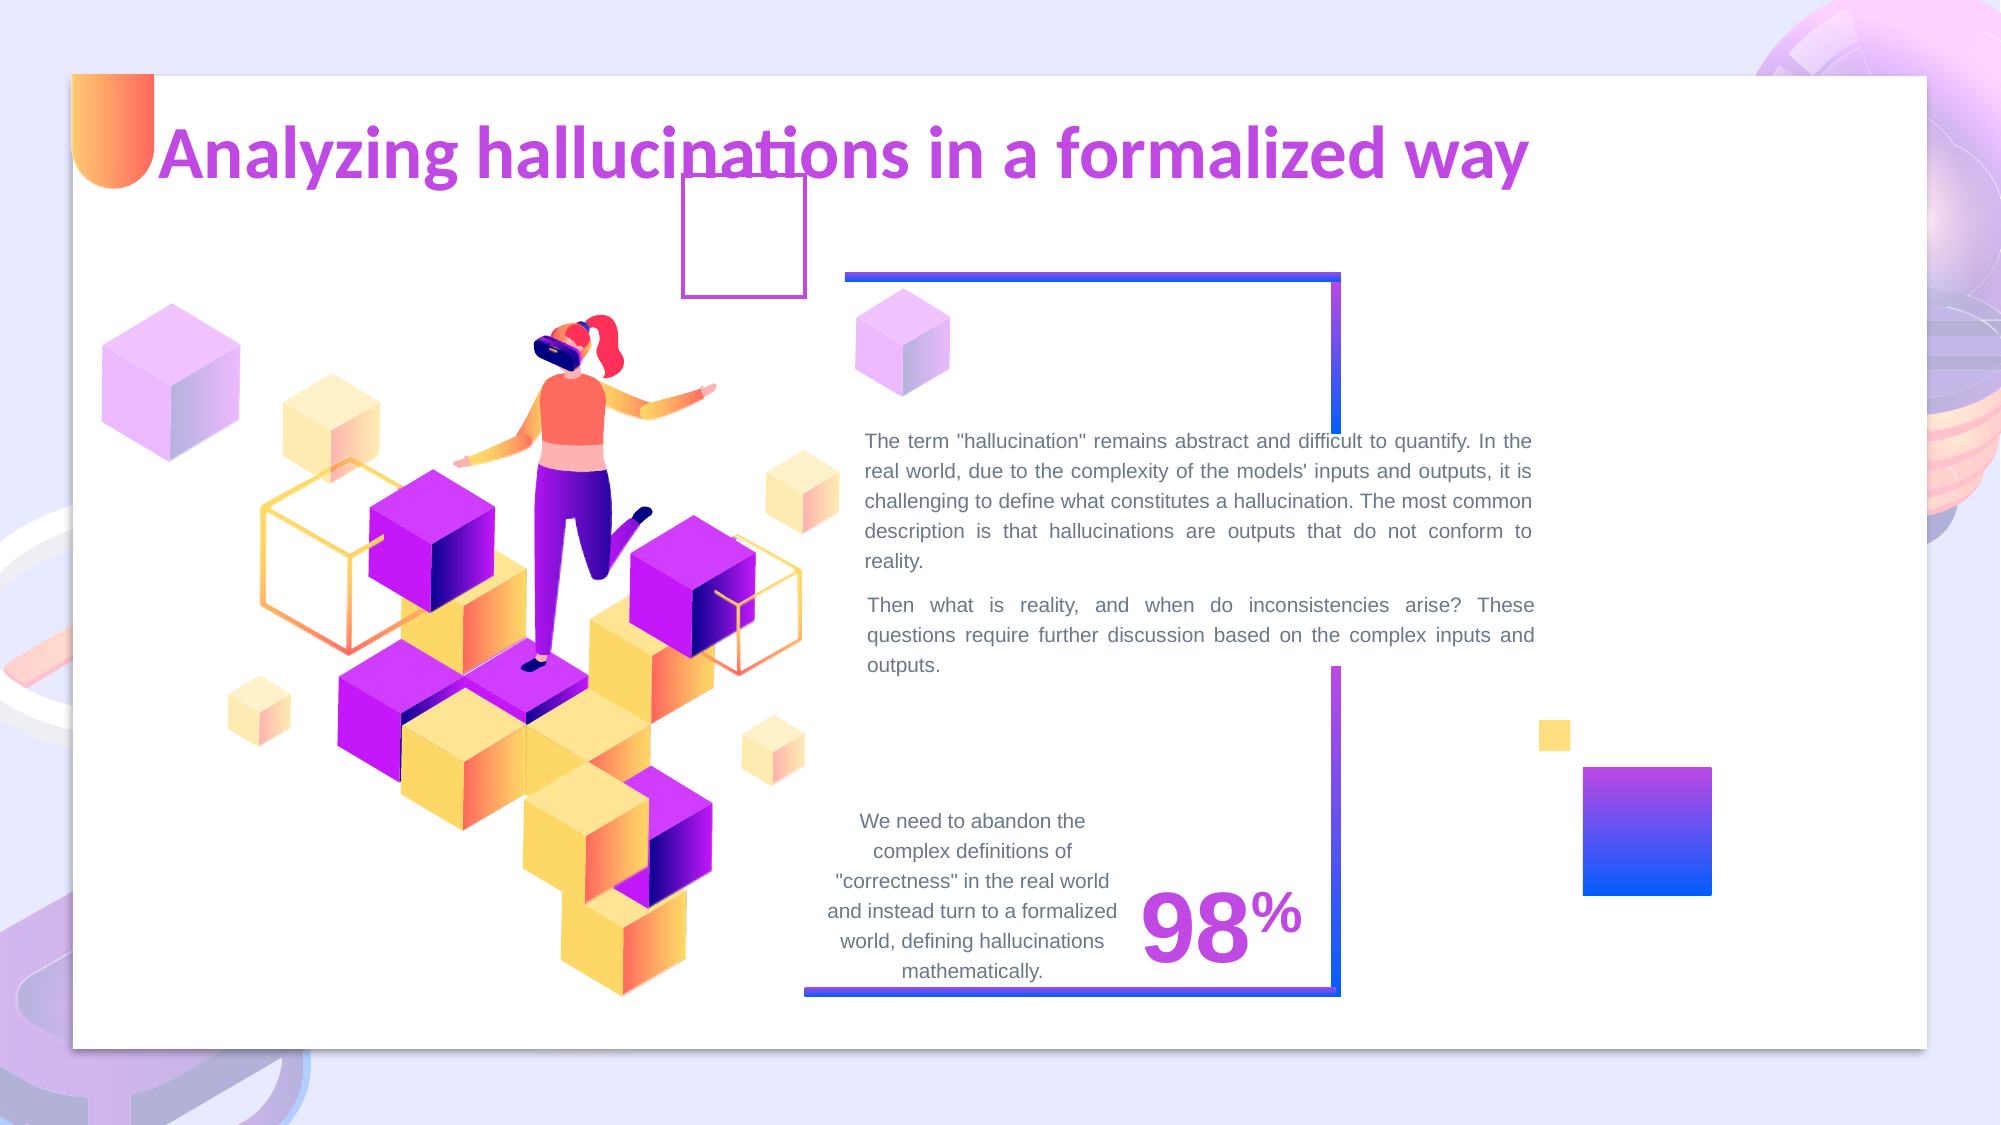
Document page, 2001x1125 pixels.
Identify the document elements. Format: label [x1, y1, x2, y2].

text_box [0, 0, 2000, 1125]
picture [101, 287, 951, 997]
